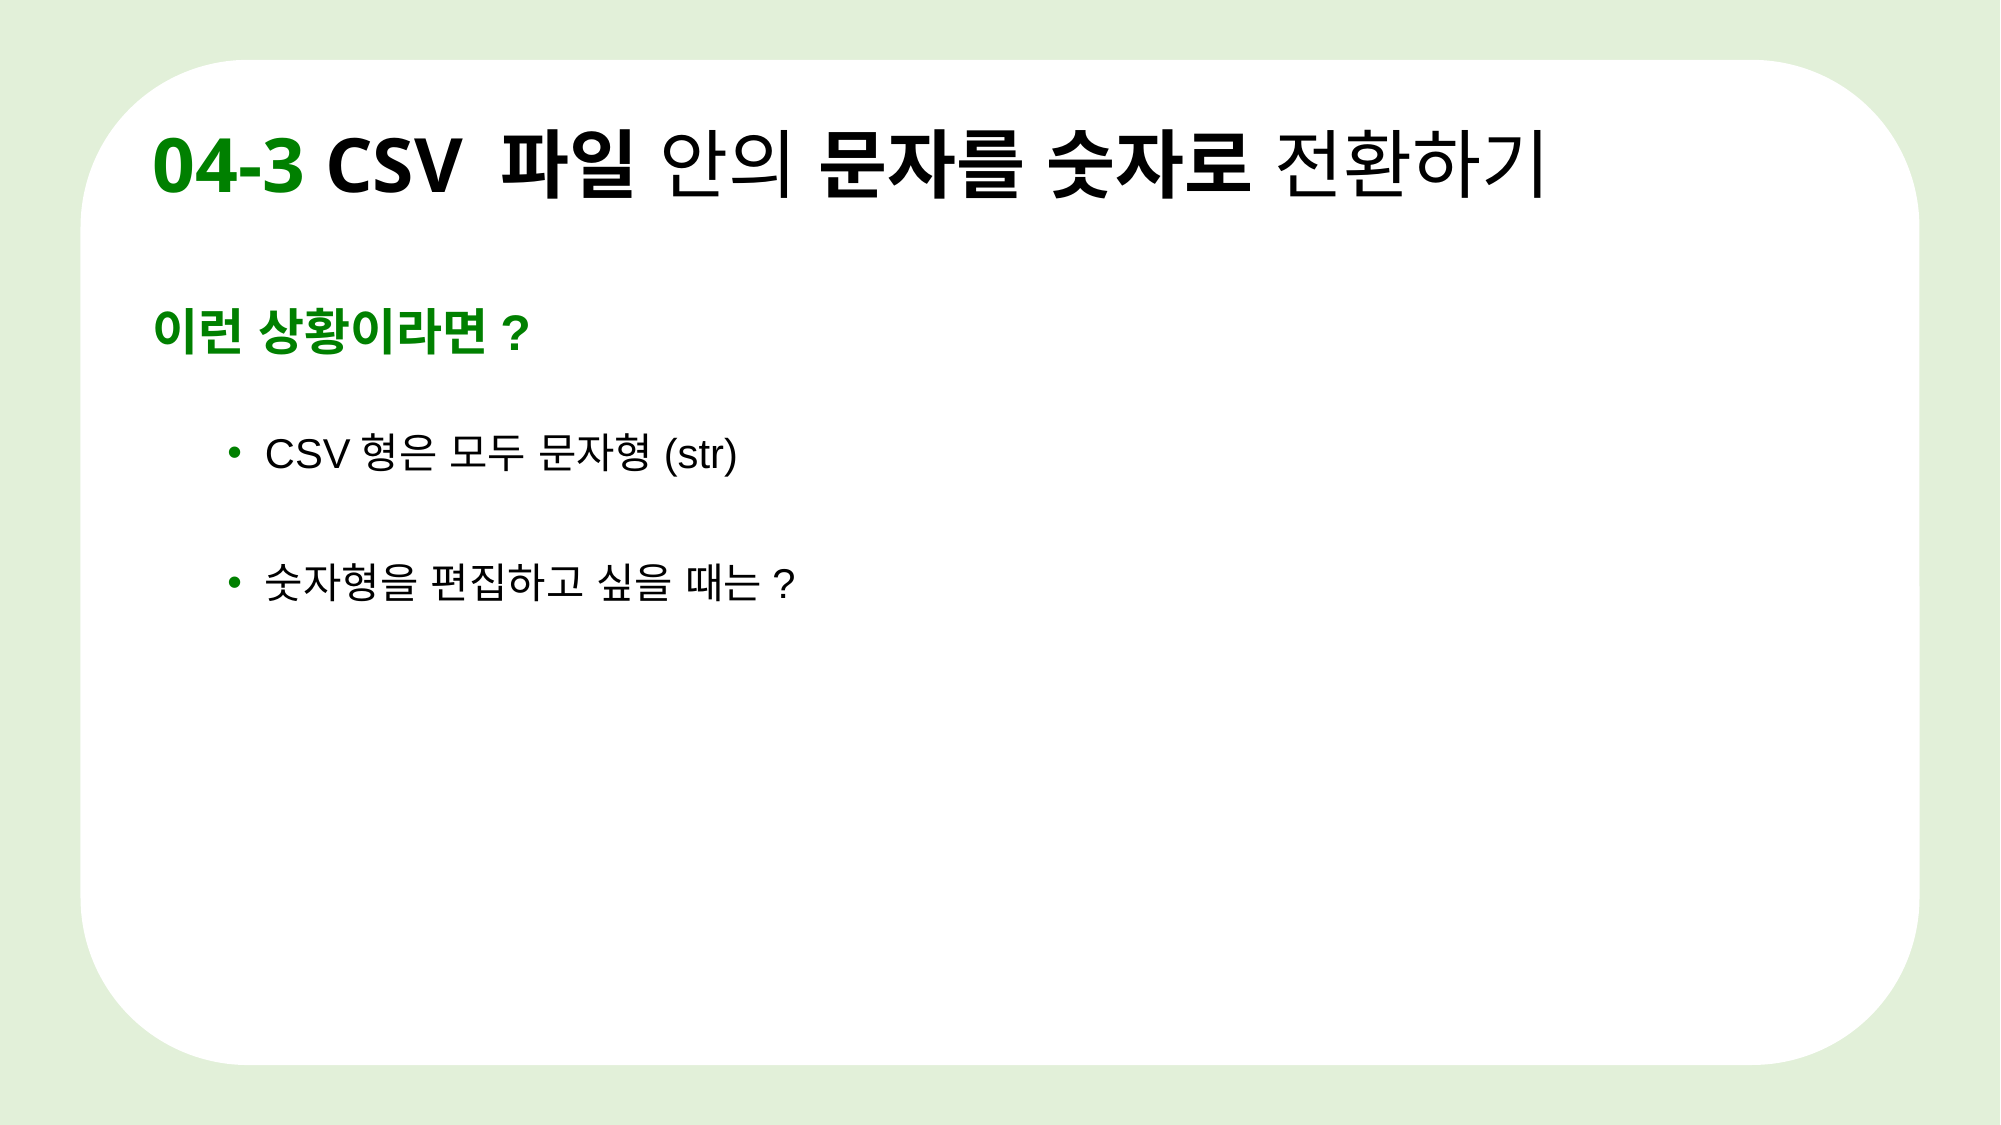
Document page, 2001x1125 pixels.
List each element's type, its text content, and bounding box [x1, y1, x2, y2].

list 이런 상황이라면? CSV형은 모두 문자형(str) 숫자형을 편집하고 싶을 때는? [137, 299, 1863, 1014]
title 04-3 CSV 파일 안의 문자를 숫자로 전환하기 [137, 59, 1863, 278]
